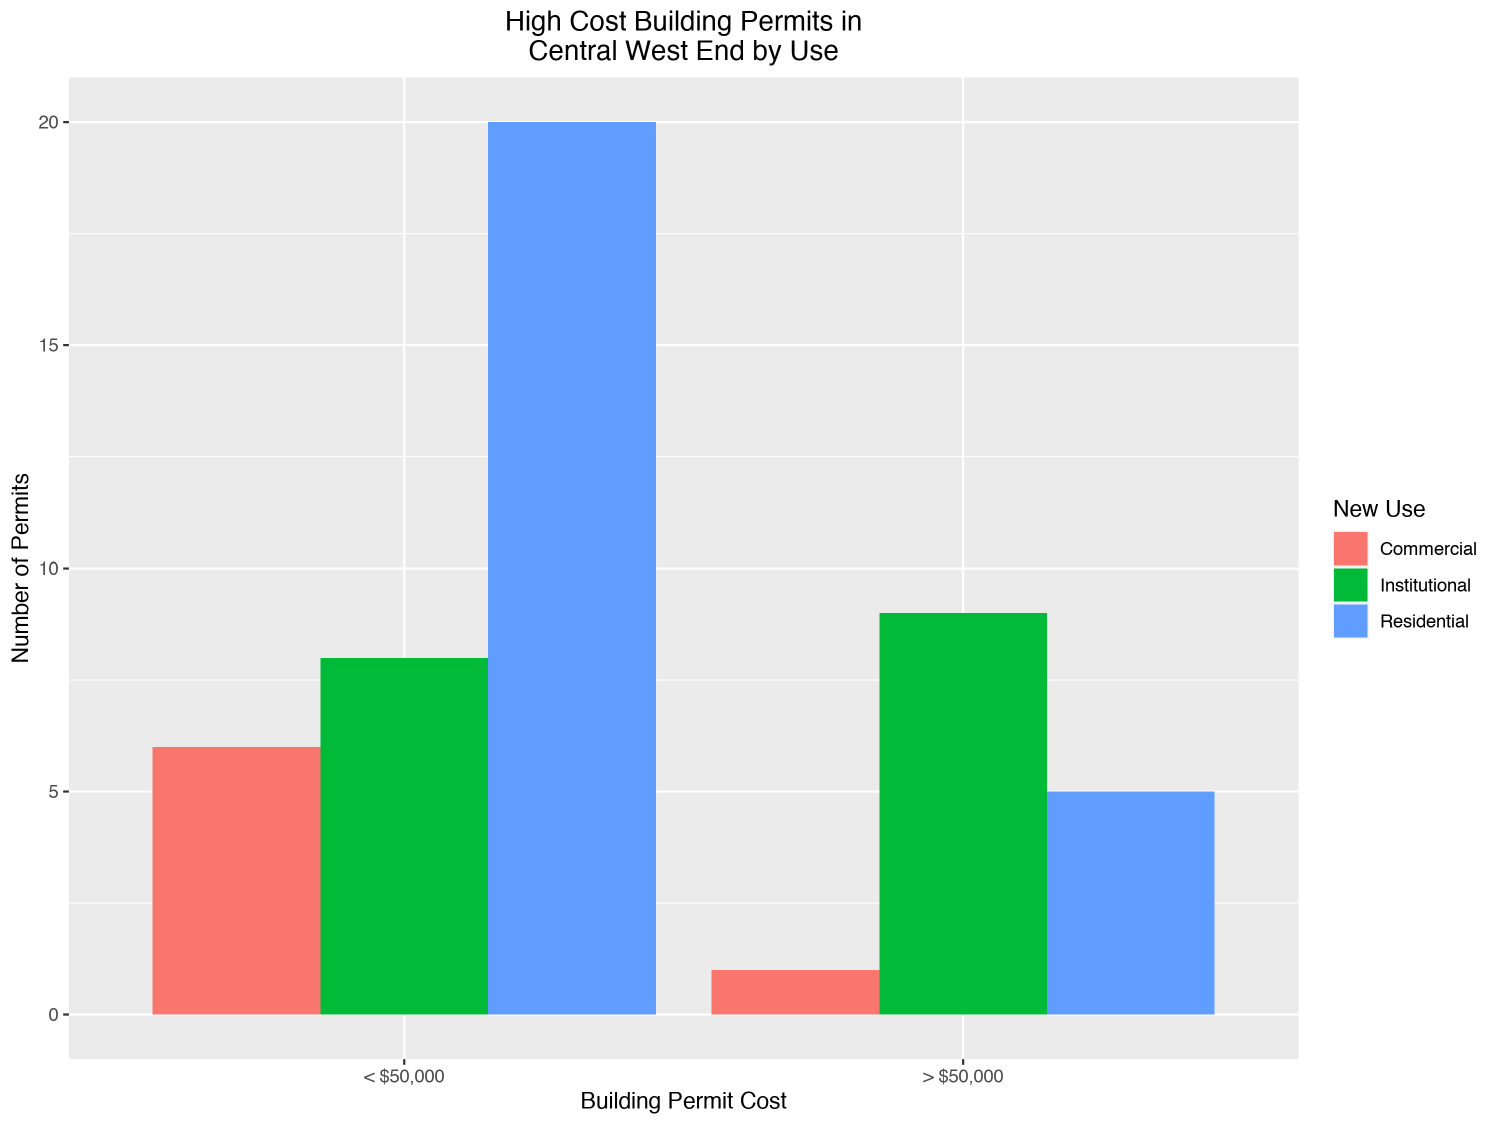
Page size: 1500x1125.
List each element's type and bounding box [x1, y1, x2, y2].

list [0, 0, 1500, 1125]
